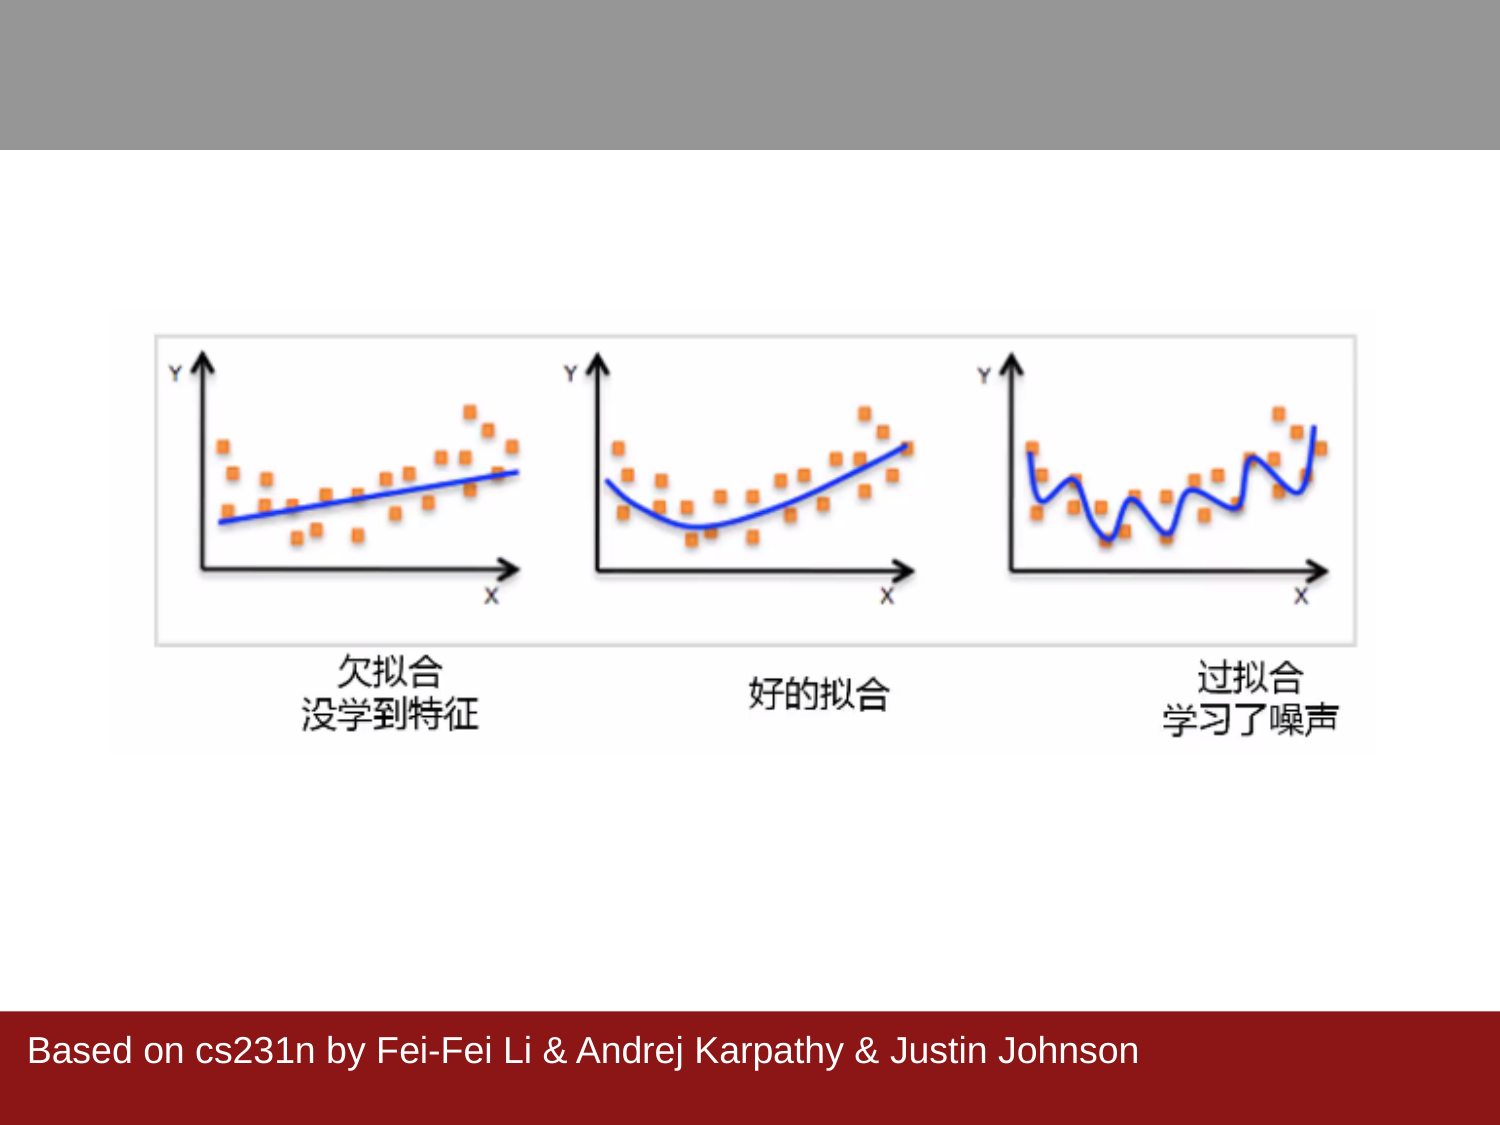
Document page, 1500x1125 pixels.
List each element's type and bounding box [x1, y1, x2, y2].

picture [107, 310, 1377, 755]
